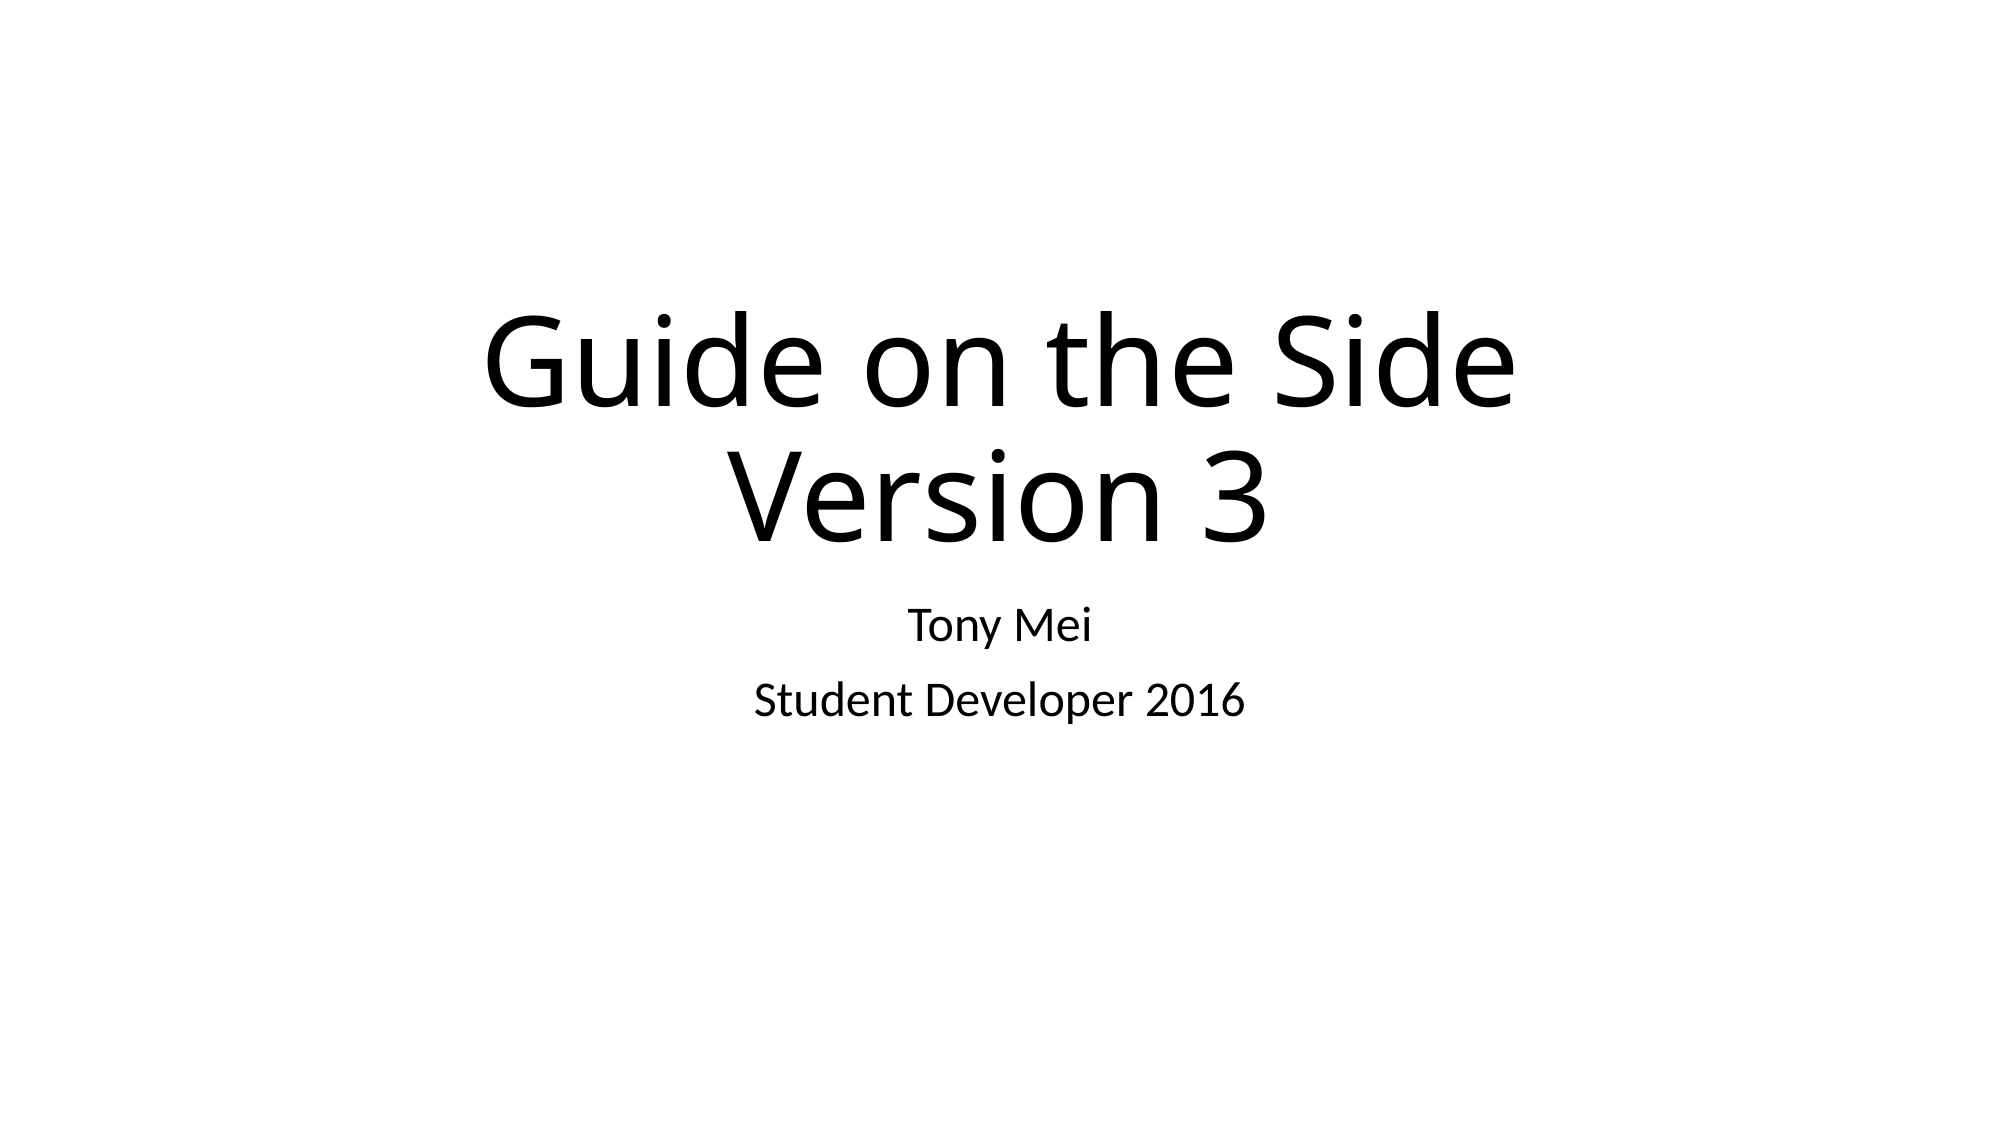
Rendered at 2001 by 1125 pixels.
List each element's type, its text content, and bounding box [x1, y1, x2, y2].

title Guide on the Side Version 3 [249, 184, 1750, 576]
subtitle Tony Mei Student Developer 2016 [249, 590, 1750, 863]
